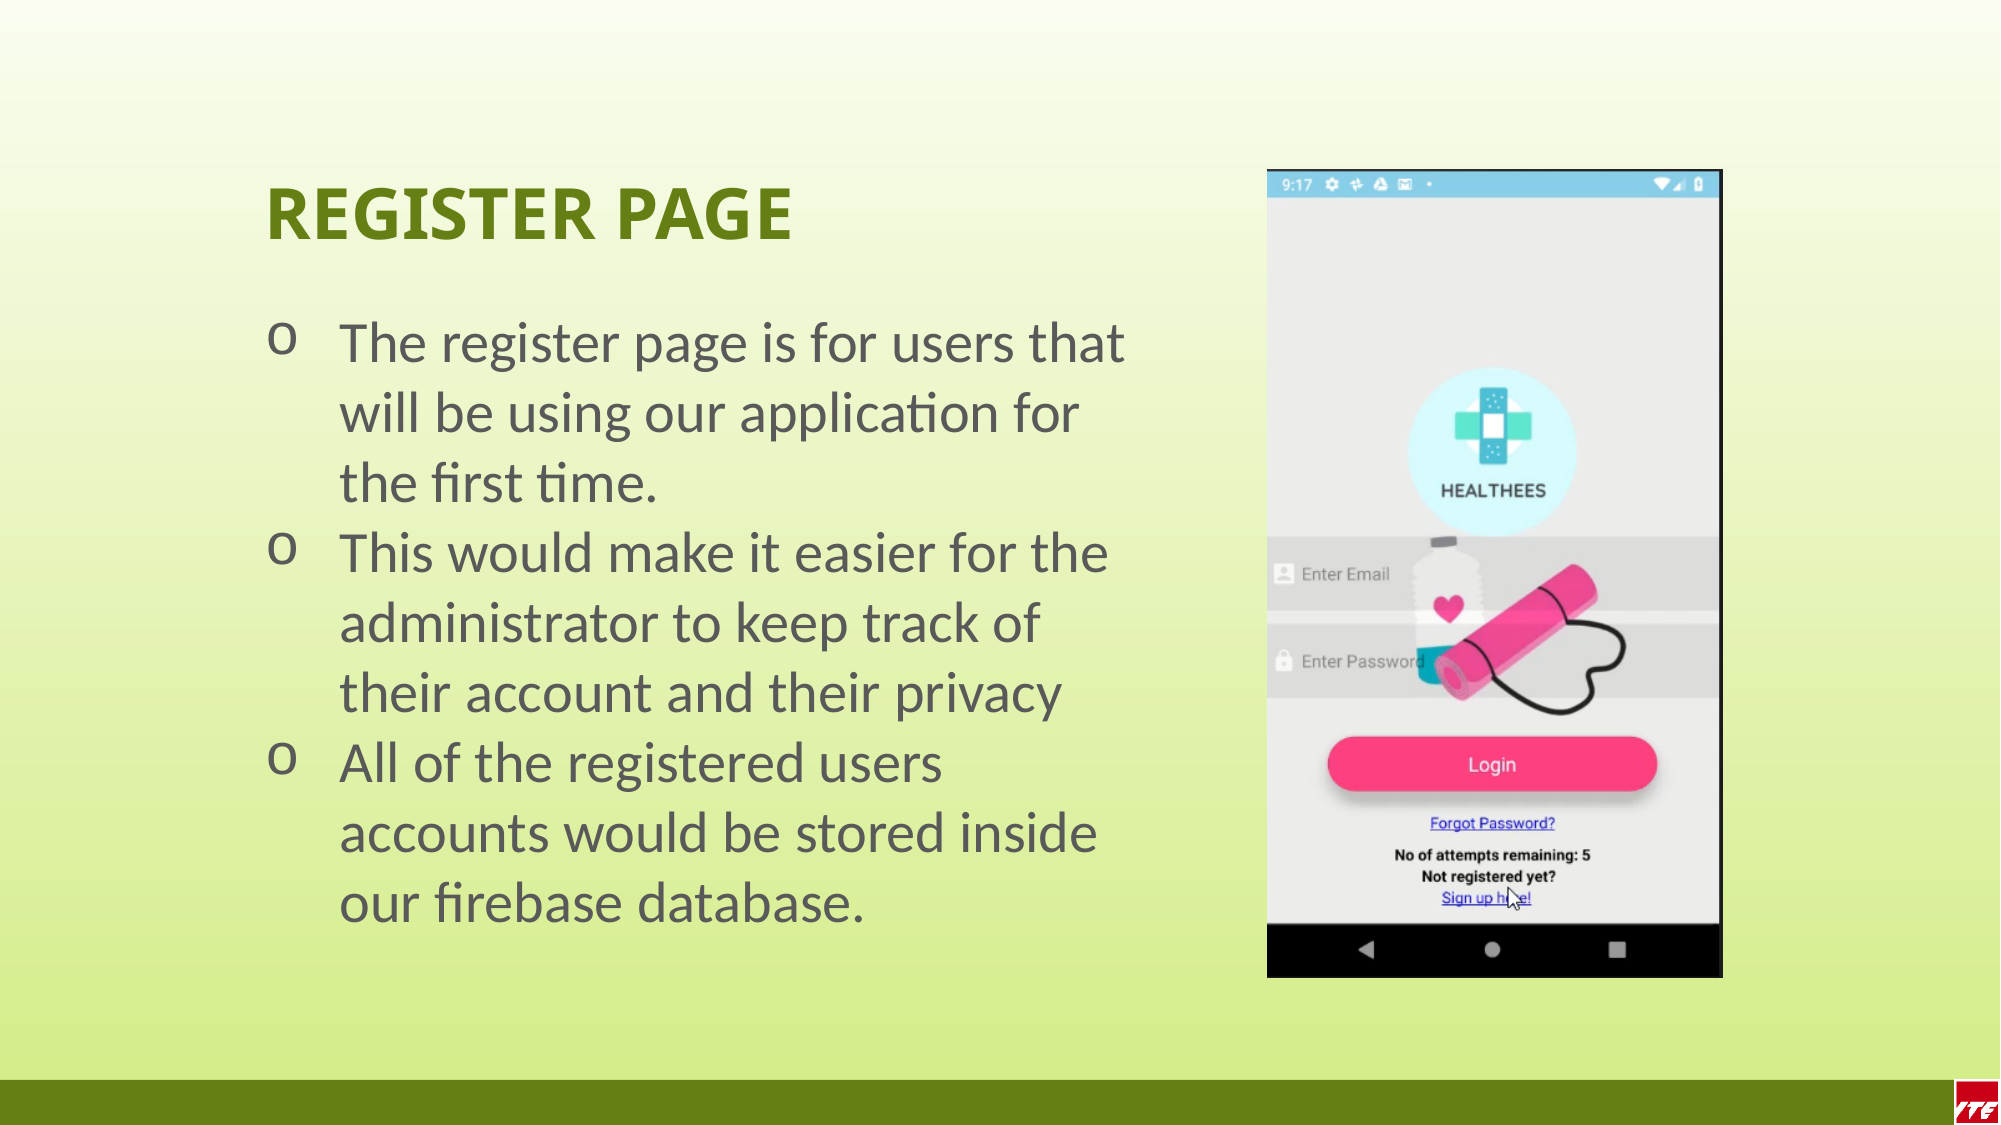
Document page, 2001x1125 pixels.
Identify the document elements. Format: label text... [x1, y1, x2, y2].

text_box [1266, 168, 1724, 979]
text_box The register page is for users that will be using our application for the first time. This would make it easier for the administrator to keep track of their account and their privacy All of the registered users accounts would be stored inside our firebase database. [249, 296, 1161, 1012]
title Register page [249, 75, 1750, 263]
picture [1954, 1079, 2000, 1125]
